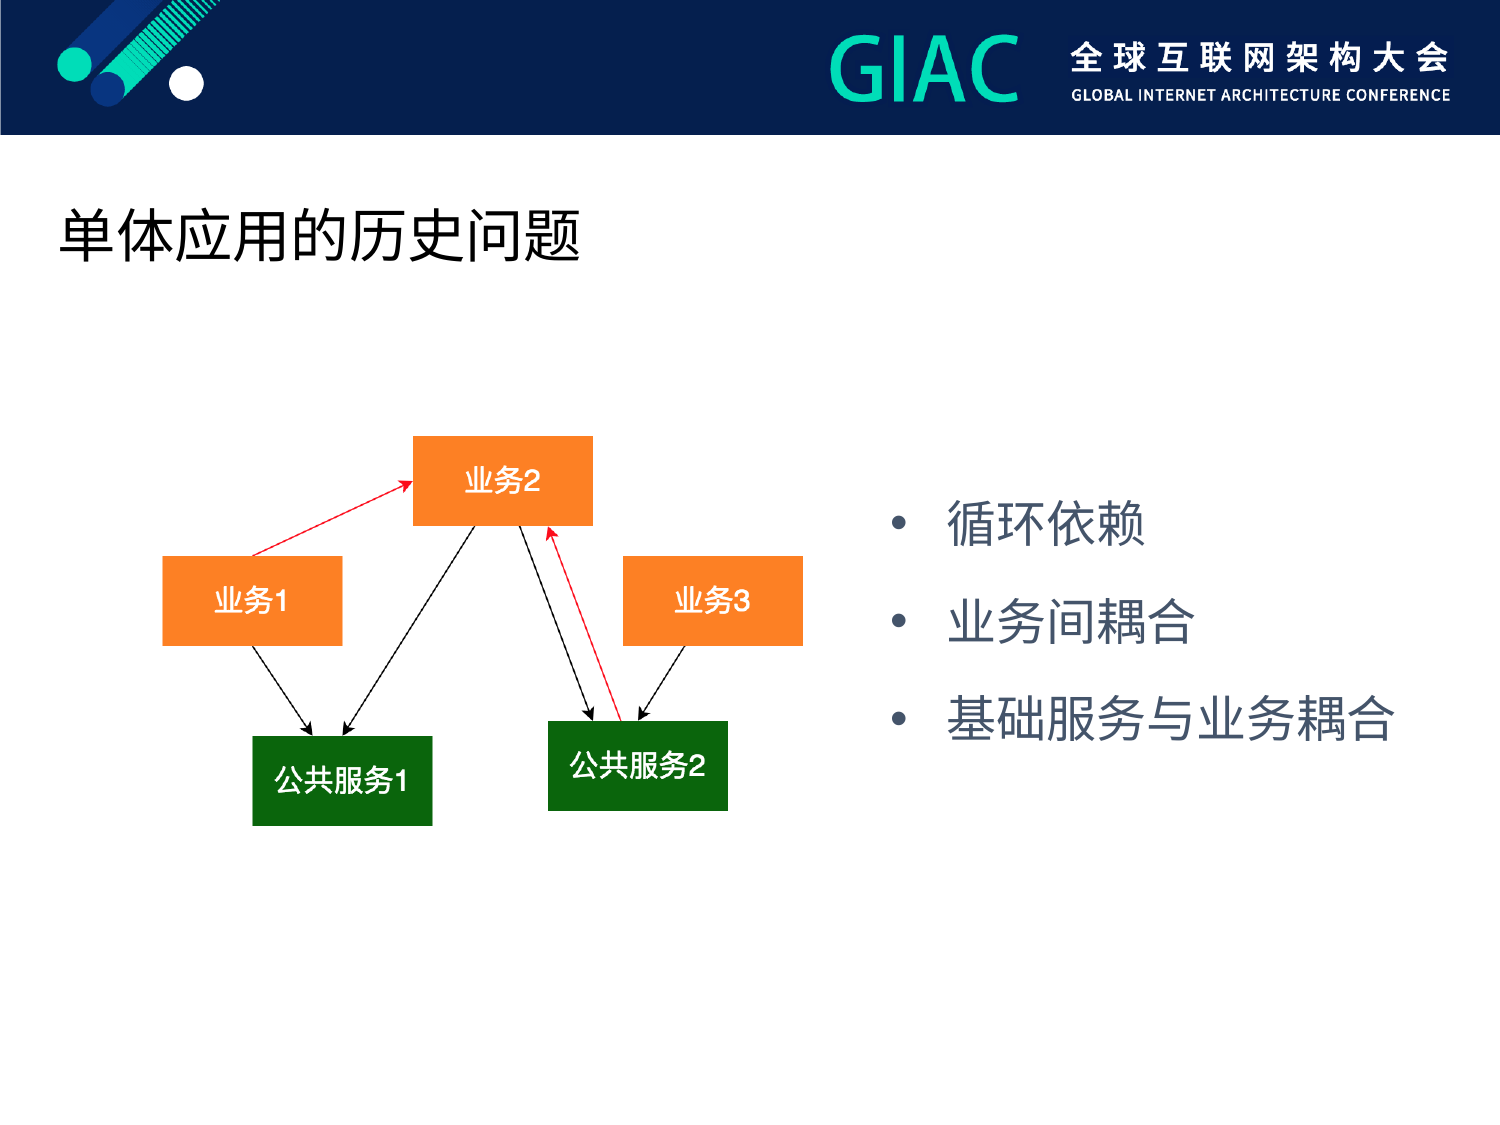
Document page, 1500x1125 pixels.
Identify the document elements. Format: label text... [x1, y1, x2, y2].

text_box 单体应用的历史问题 [43, 191, 1131, 277]
picture [0, 0, 1500, 1125]
text_box 循环依赖 业务间耦合 基础服务与业务耦合 [875, 485, 1422, 756]
